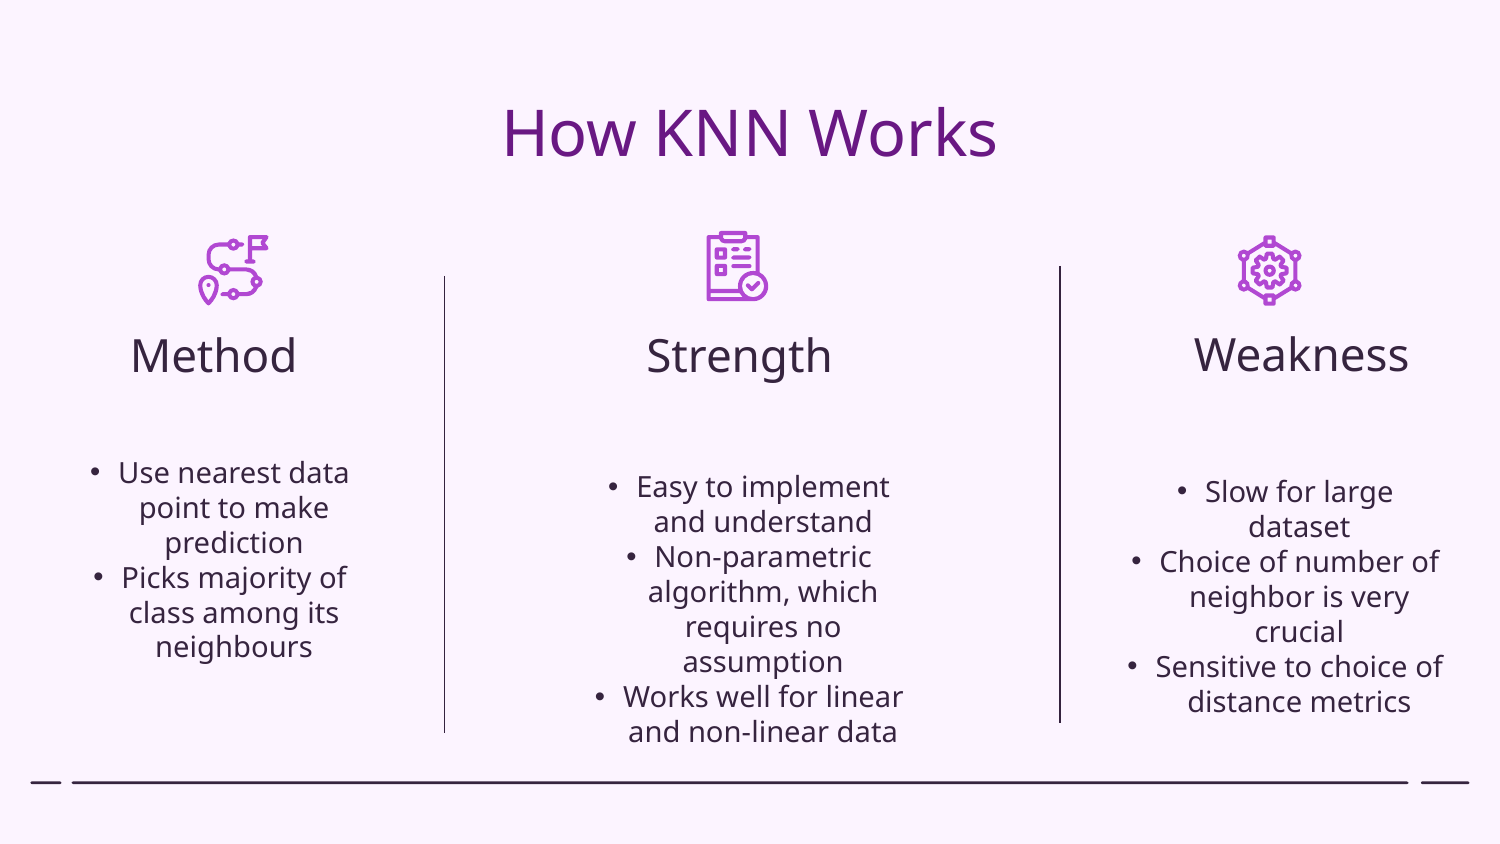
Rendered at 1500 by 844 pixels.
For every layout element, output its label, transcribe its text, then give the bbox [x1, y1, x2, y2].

subtitle Use nearest data point to make prediction Picks majority of class among its neighbours [45, 439, 395, 674]
title Weakness [1127, 318, 1477, 396]
title How KNN Works [118, 76, 1382, 174]
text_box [1237, 235, 1302, 306]
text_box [197, 234, 270, 306]
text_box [706, 230, 769, 302]
subtitle Slow for large dataset Choice of number of neighbor is very crucial Sensitive to choice of distance metrics [1111, 458, 1460, 734]
subtitle Easy to implement and understand Non-parametric algorithm, which requires no assumption Works well for linear and non-linear data [574, 453, 924, 767]
title Method [39, 320, 388, 397]
title Strength [565, 320, 914, 397]
